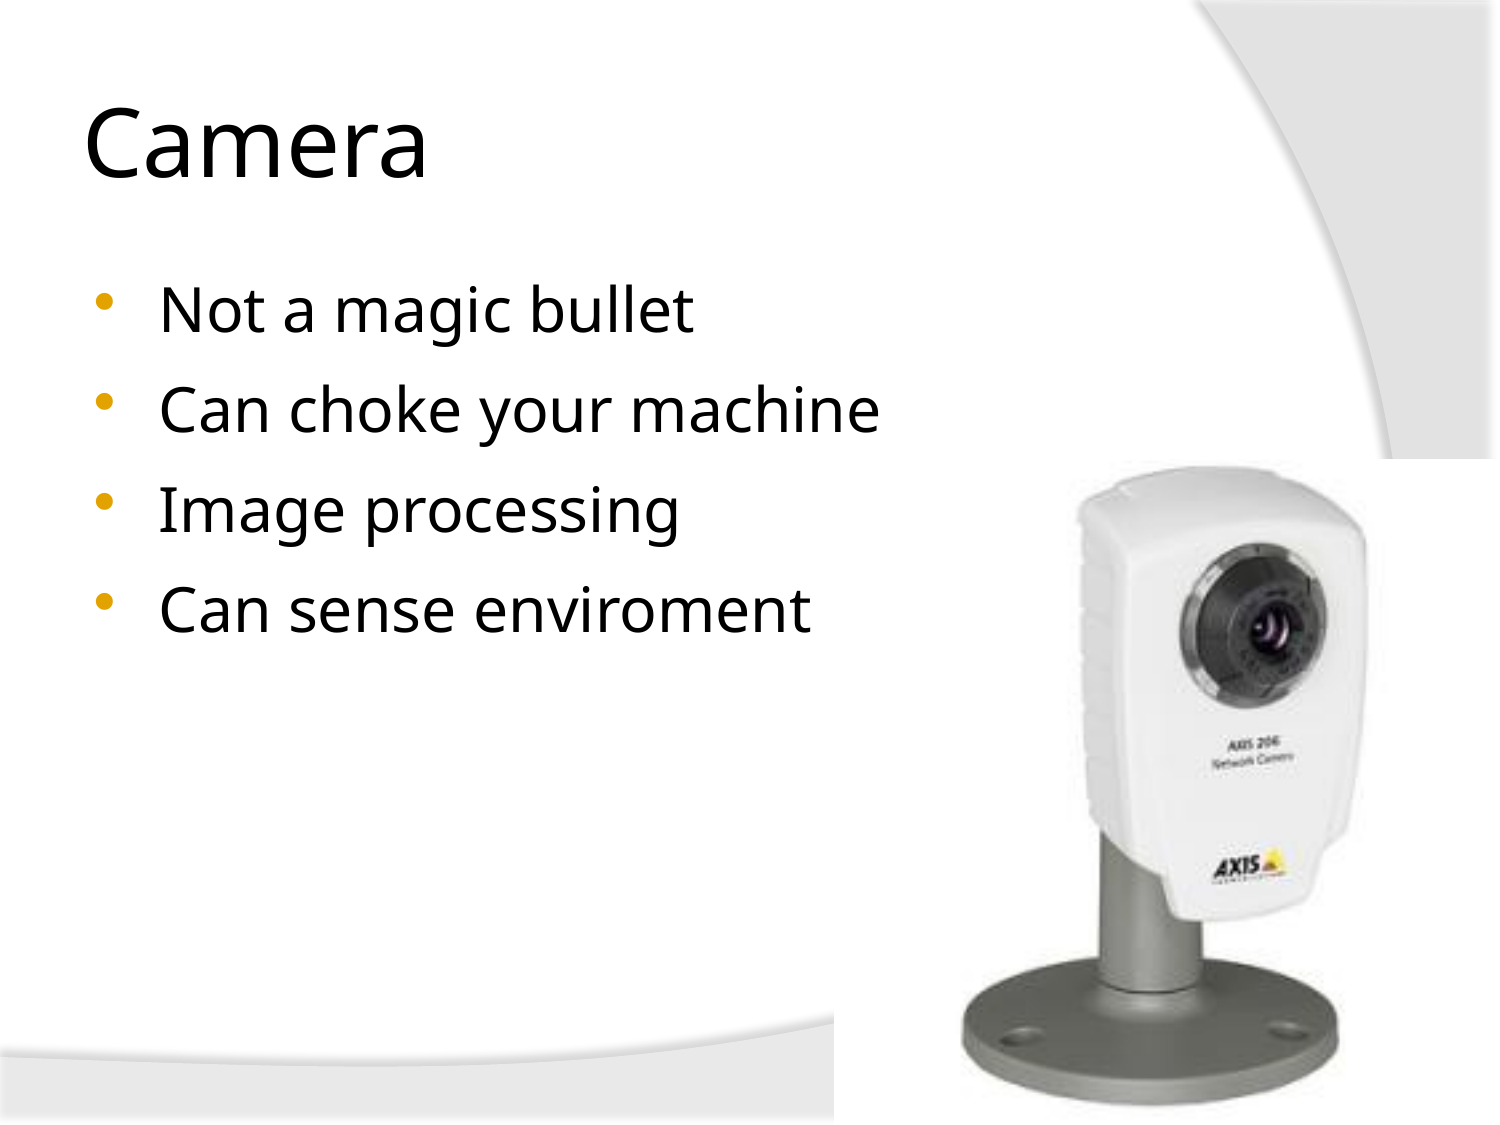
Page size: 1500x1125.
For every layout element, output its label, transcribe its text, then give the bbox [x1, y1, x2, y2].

title Camera [74, 44, 1301, 233]
picture [834, 459, 1500, 1125]
list Not a magic bullet Can choke your machine Image processing Can sense enviroment [74, 262, 1301, 1006]
